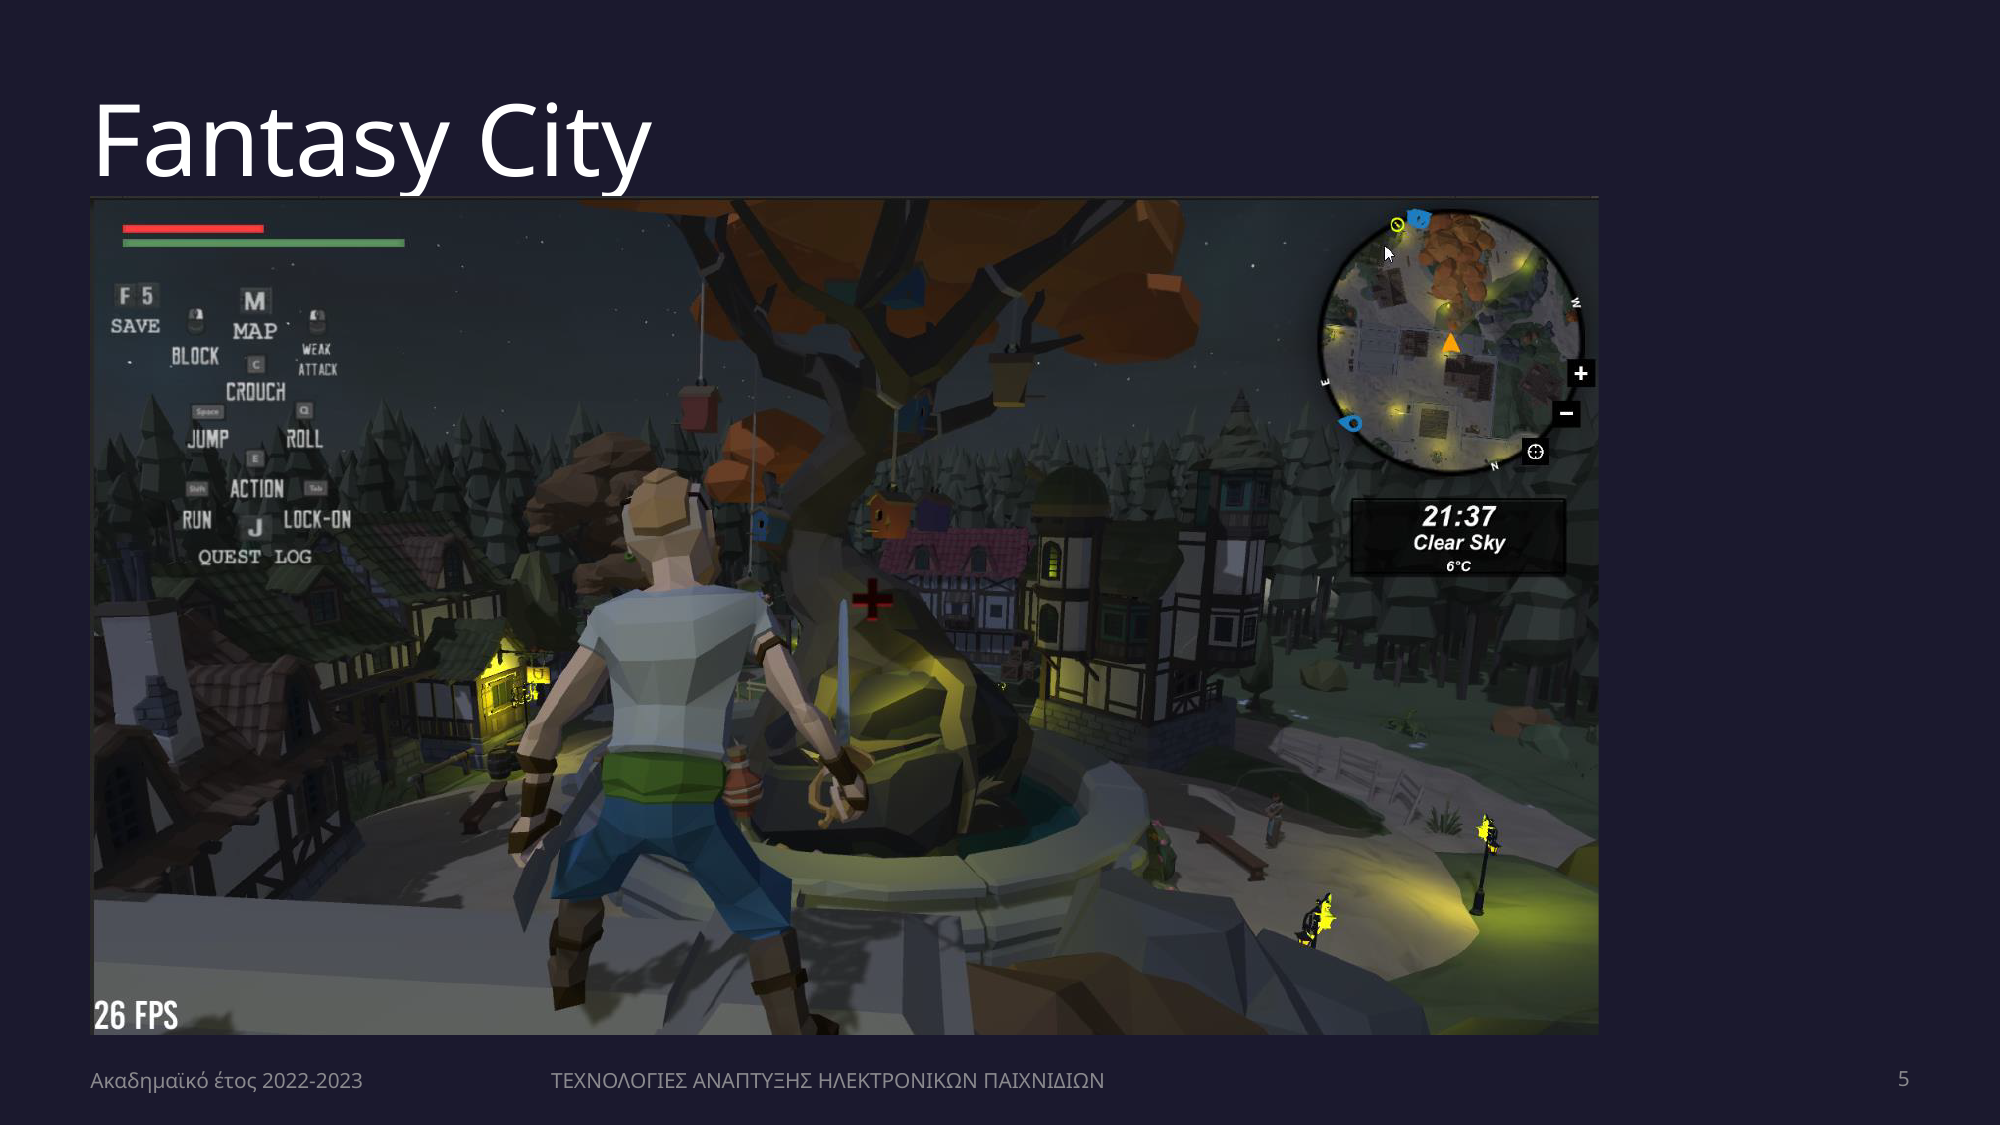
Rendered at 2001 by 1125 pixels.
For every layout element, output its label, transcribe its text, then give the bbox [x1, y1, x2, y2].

slide_number Ακαδημαϊκό έτος 2022-2023 [90, 1067, 522, 1093]
footer ΤΕΧΝΟΛΟΓΙΕΣ ΑΝΑΠΤΥΞΗΣ ΗΛΕΚΤΡΟΝΙΚΩΝ ΠΑΙΧΝΙΔΙΩΝ [551, 1067, 1598, 1093]
title Fantasy City [90, 90, 1910, 309]
slide_number 5 [1632, 1067, 1910, 1093]
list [90, 196, 1599, 1035]
